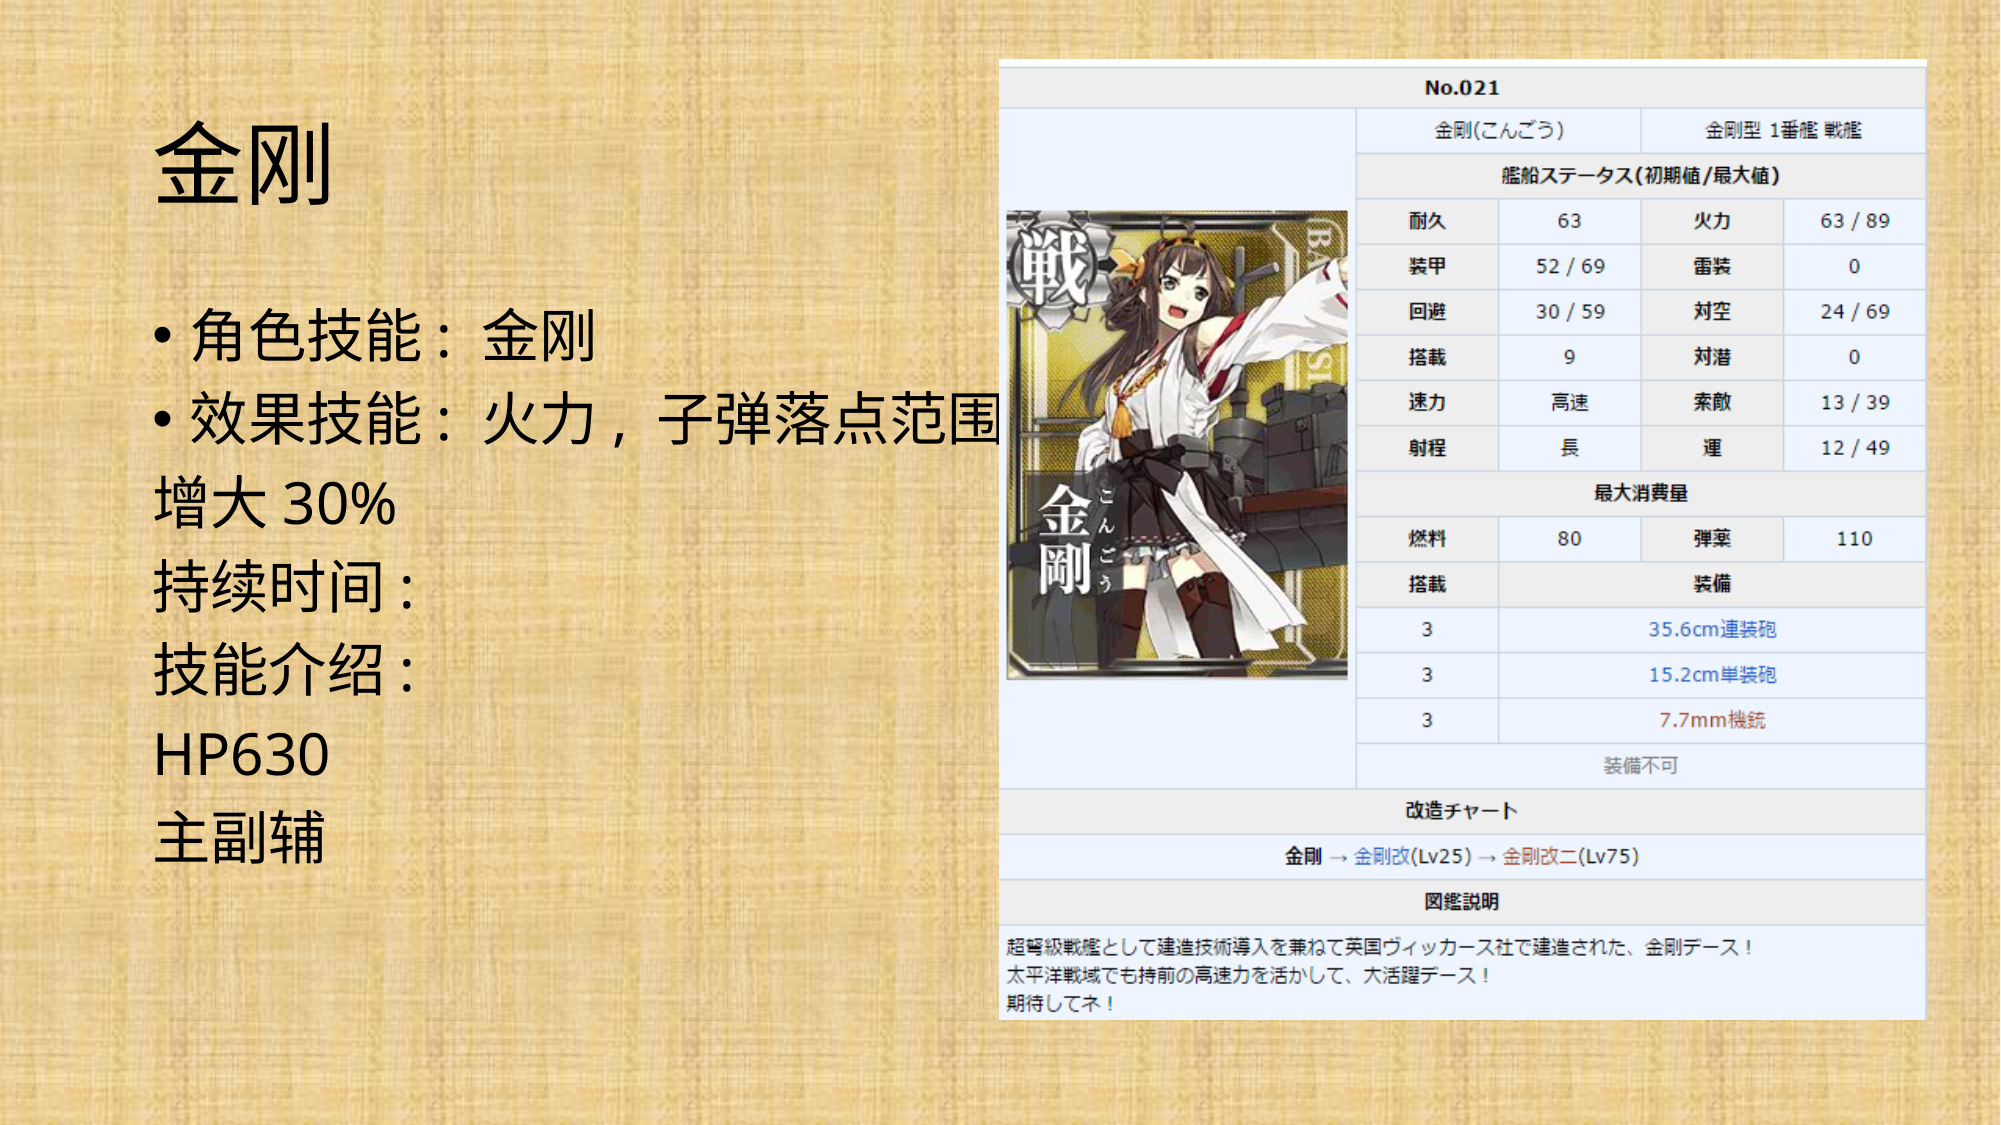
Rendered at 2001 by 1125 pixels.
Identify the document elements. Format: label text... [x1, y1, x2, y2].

list 角色技能: 金刚 效果技能: 火力, 子弹落点范围 增大30% 持续时间: 技能介绍: HP630 主副辅 [137, 299, 999, 1014]
title 金刚 [137, 59, 999, 278]
picture [0, 0, 2001, 1125]
